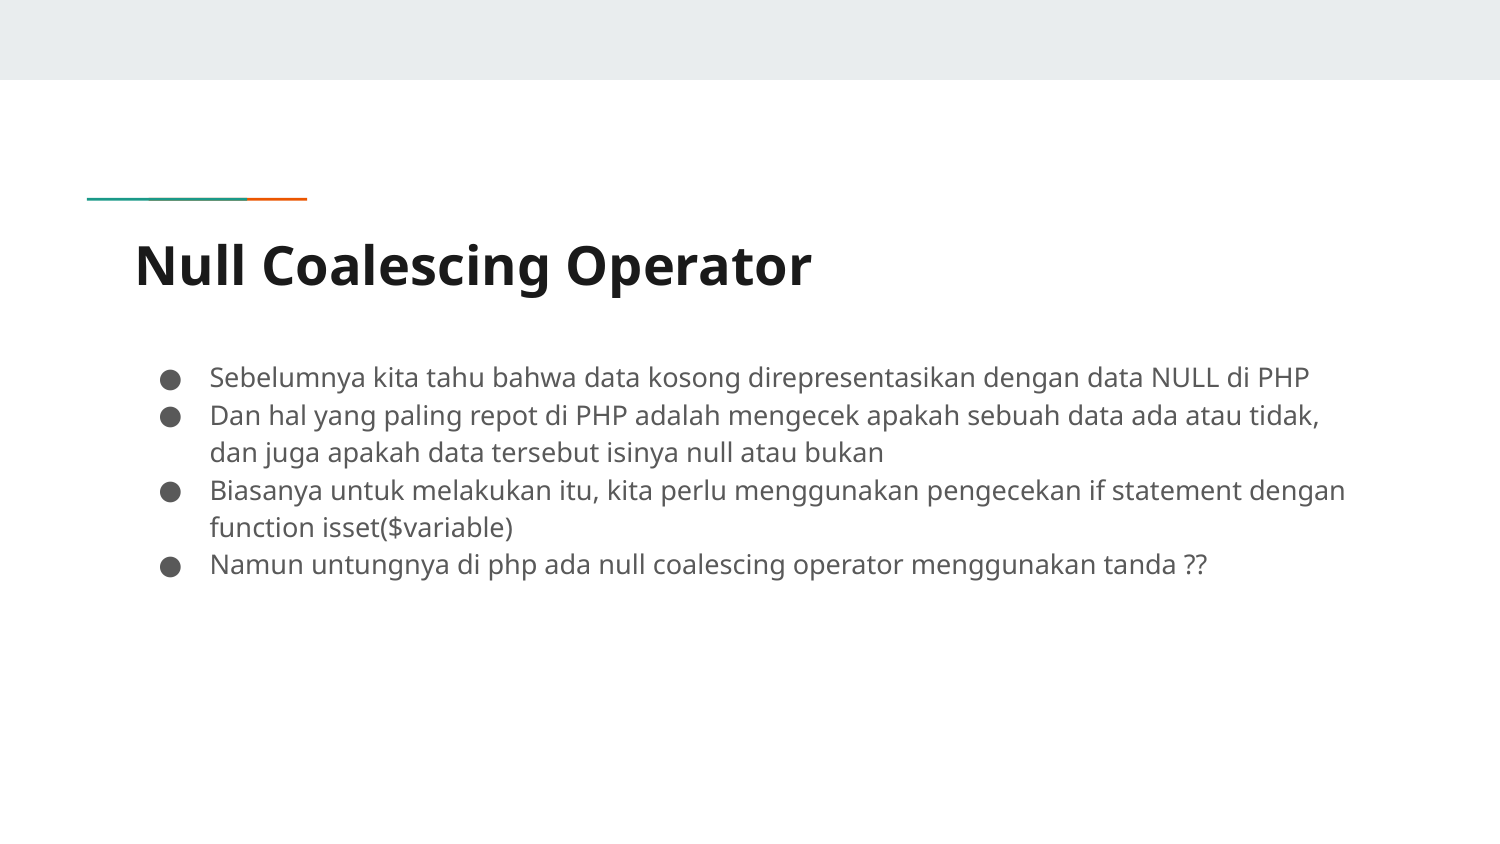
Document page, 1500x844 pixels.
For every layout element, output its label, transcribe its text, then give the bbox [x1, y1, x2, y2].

list Sebelumnya kita tahu bahwa data kosong direpresentasikan dengan data NULL di PHP Dan hal yang paling repot di PHP adalah mengecek apakah sebuah data ada atau tidak, dan juga apakah data tersebut isinya null atau bukan Biasanya untuk melakukan itu, kita perlu menggunakan pengecekan if statement dengan function isset($variable) Namun untungnya di php ada null coalescing operator menggunakan tanda ?? [119, 341, 1381, 712]
title Null Coalescing Operator [119, 216, 1381, 305]
